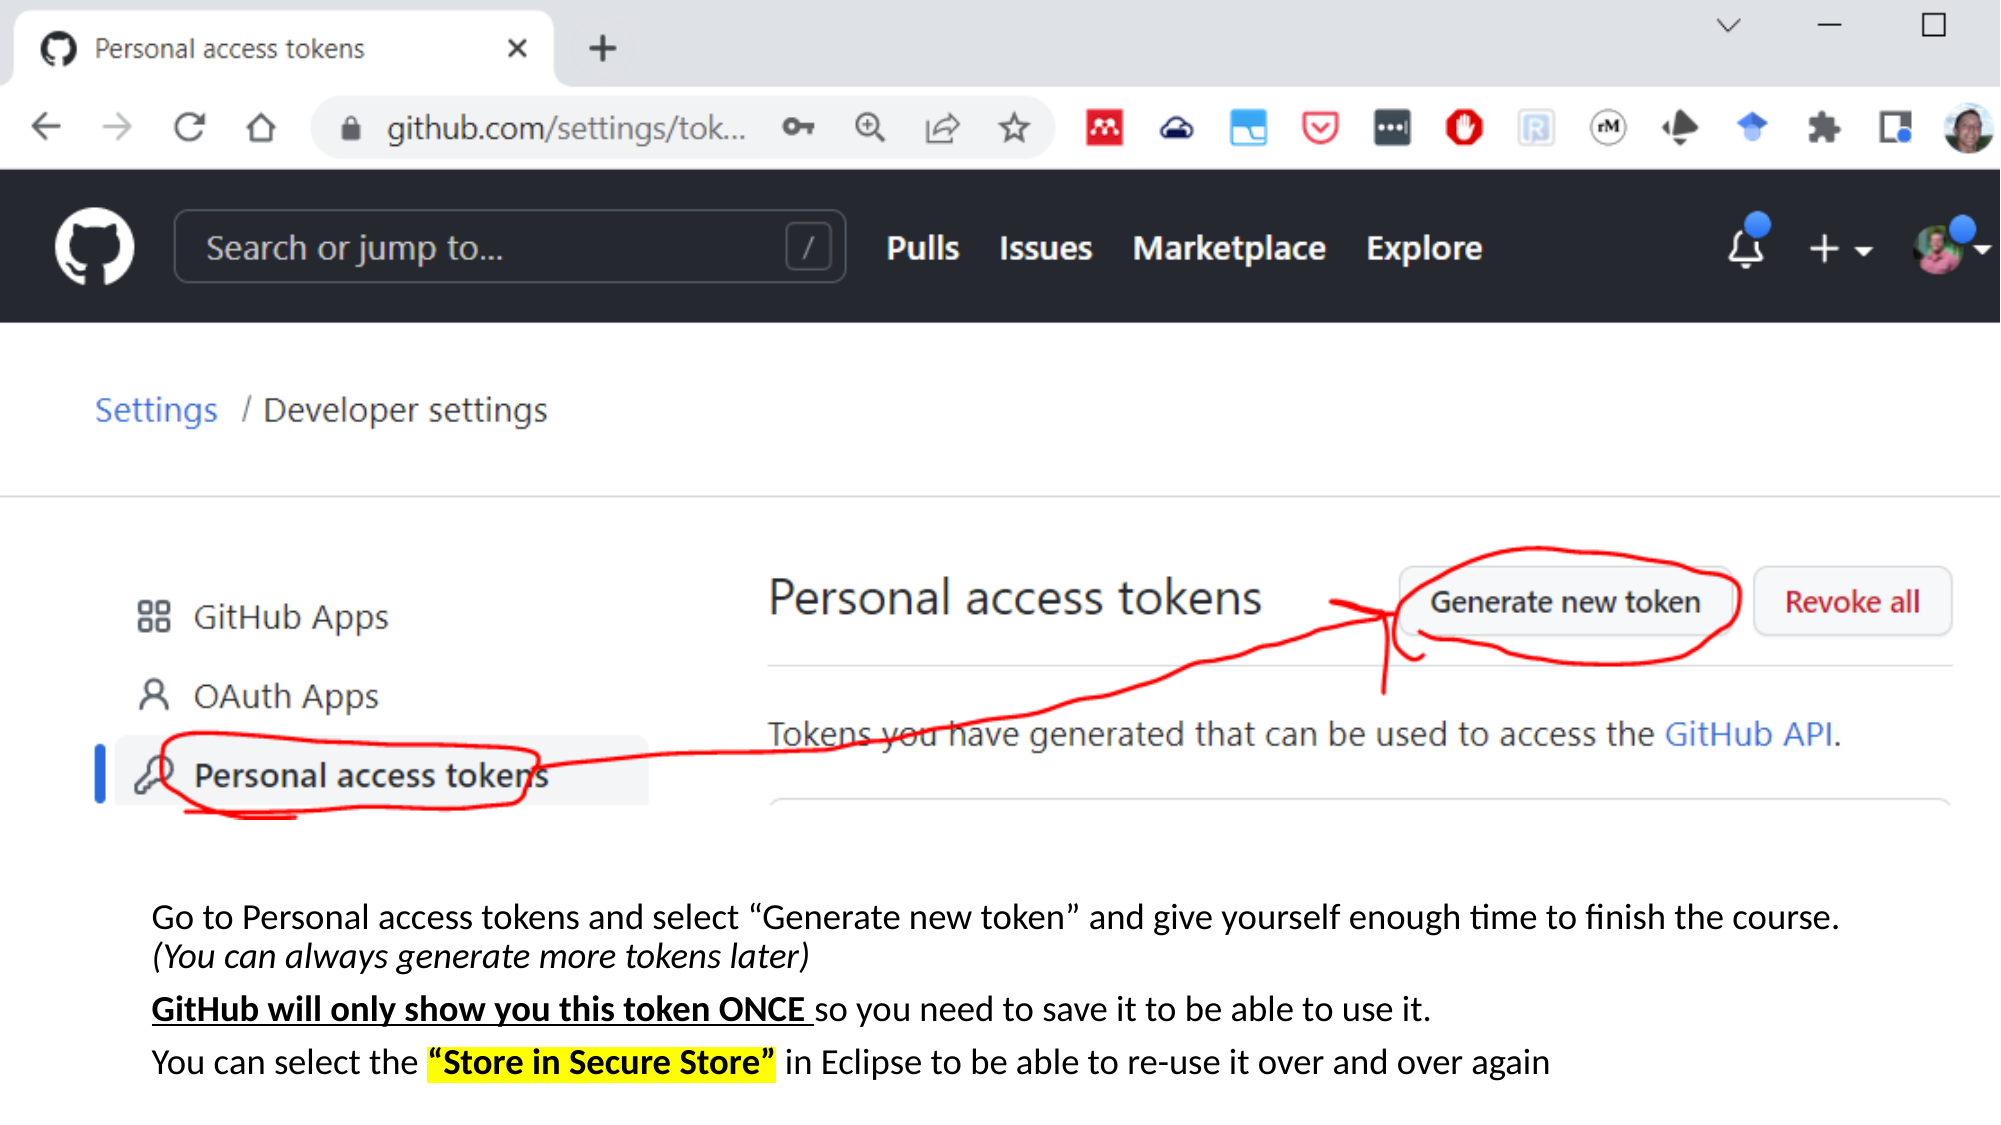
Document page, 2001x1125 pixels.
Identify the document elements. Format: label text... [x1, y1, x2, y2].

picture [0, 0, 2000, 821]
list Go to Personal access tokens and select “Generate new token” and give yourself enough time to finish the course. (You can always generate more tokens later) GitHub will only show you this token ONCE so you need to save it to be able to use it. You can select the “Store in Secure Store” in Eclipse to be able to re-use it over and over again [136, 890, 1862, 1095]
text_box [662, 445, 938, 712]
